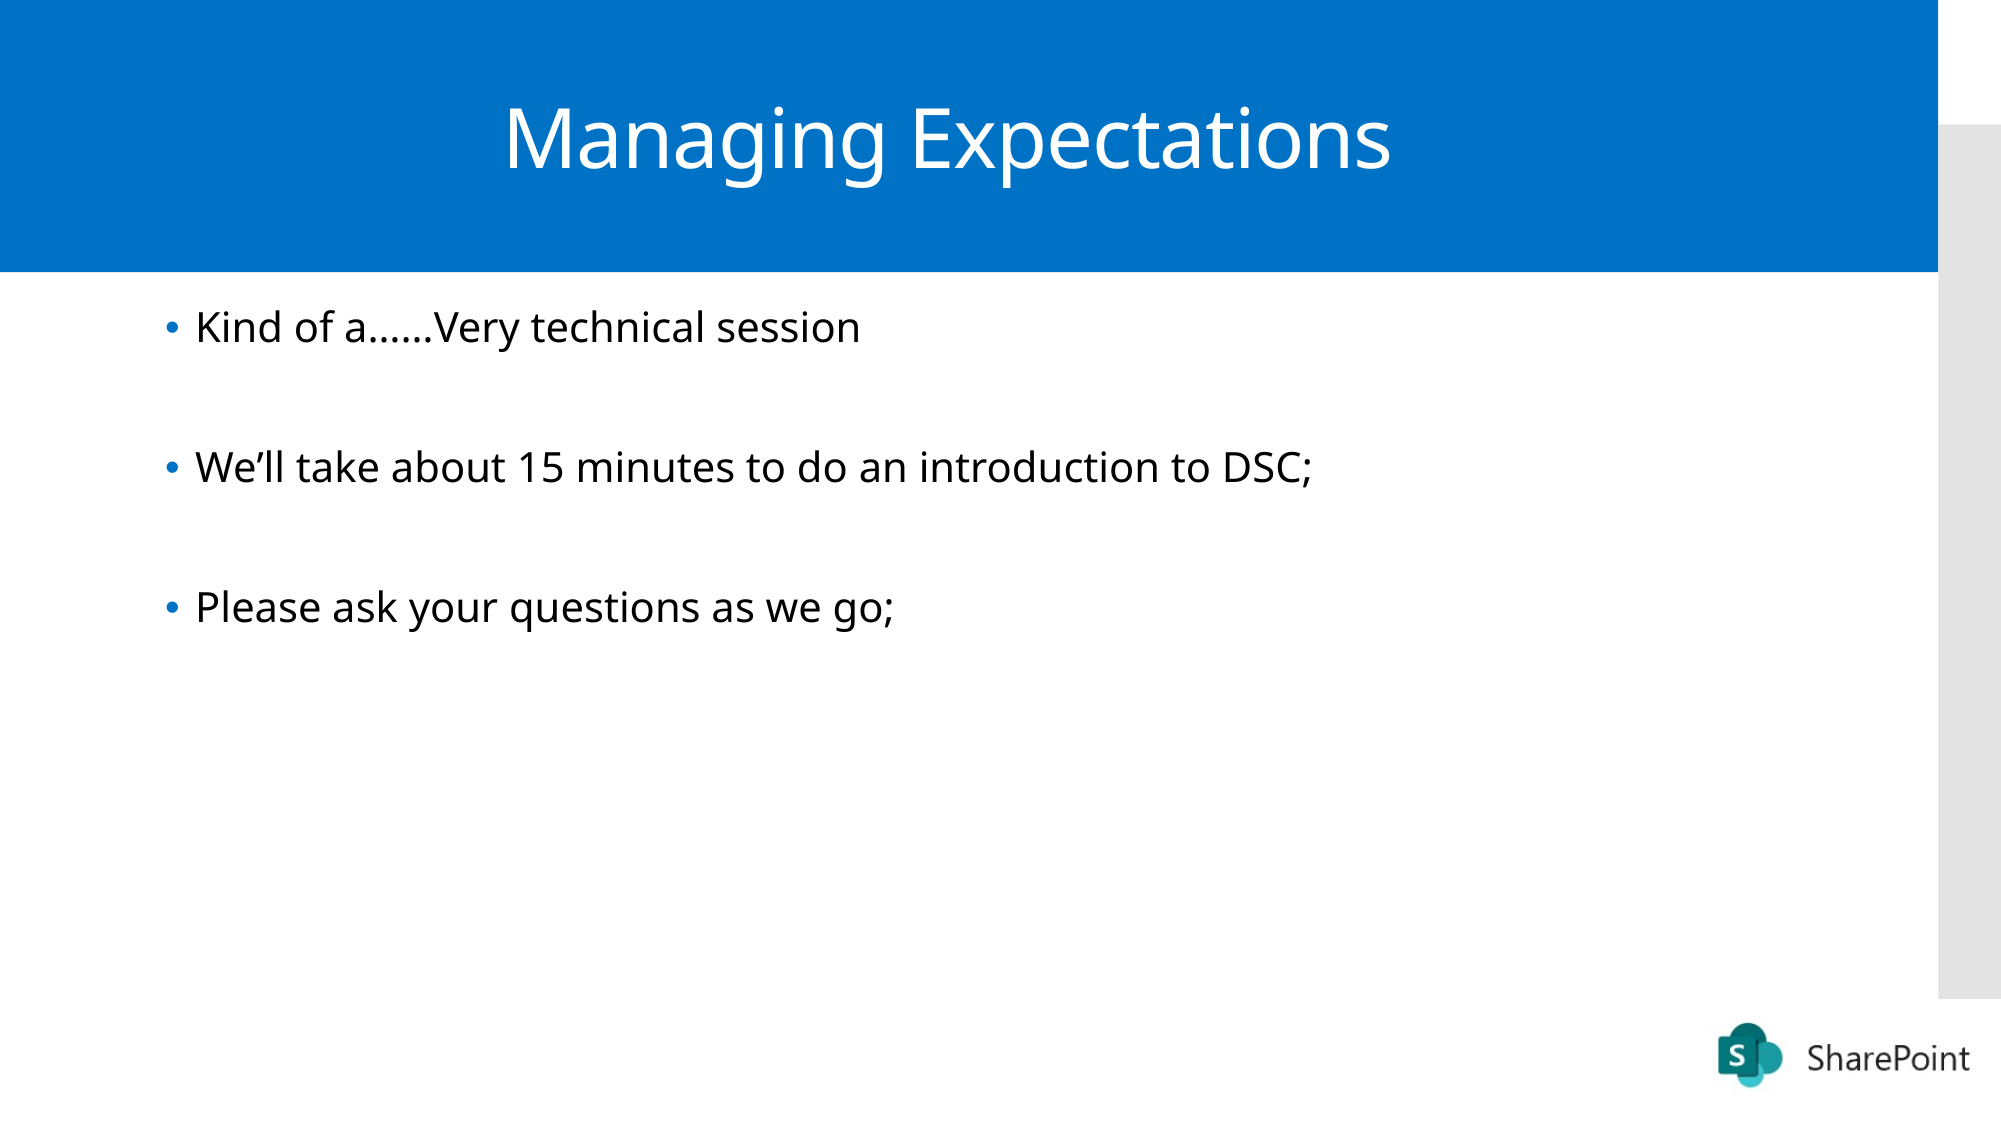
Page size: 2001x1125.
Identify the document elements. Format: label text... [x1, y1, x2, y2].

list Kind of a……Very technical session We’ll take about 15 minutes to do an introduction to DSC; Please ask your questions as we go; [150, 299, 1870, 998]
picture [1708, 1006, 1987, 1099]
title Managing Expectations [26, 26, 1870, 257]
